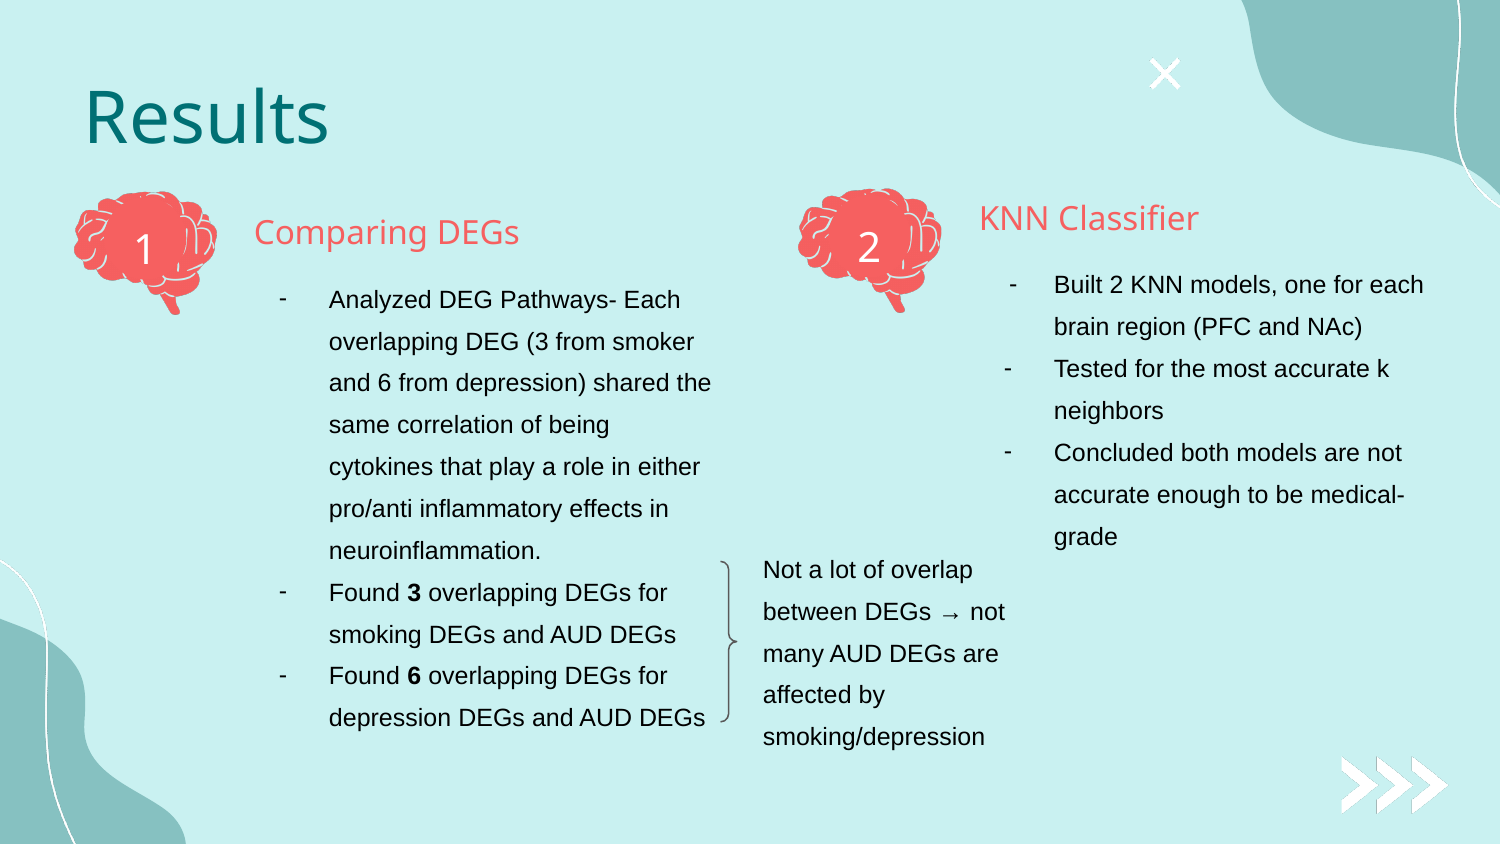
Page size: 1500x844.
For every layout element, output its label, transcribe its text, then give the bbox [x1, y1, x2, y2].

text_box [73, 191, 217, 315]
text_box KNN Classifier [978, 188, 1306, 237]
text_box Not a lot of overlap between DEGs → not many AUD DEGs are affected by smoking/depression [747, 526, 1066, 766]
text_box Analyzed DEG Pathways- Each overlapping DEG (3 from smoker and 6 from depression) shared the same correlation of being cytokines that play a role in either pro/anti inflammatory effects in neuroinflammation. Found 3 overlapping DEGs for smoking DEGs and AUD DEGs Found 6 overlapping DEGs for depression DEGs and AUD DEGs [253, 271, 721, 732]
picture [0, 369, 197, 844]
text_box [720, 561, 737, 722]
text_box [828, 194, 911, 278]
picture [1148, 57, 1190, 96]
text_box [1241, 0, 1306, 125]
picture [1311, 0, 1500, 400]
text_box Comparing DEGs [254, 202, 572, 251]
picture [1341, 756, 1449, 814]
text_box Built 2 KNN models, one for each brain region (PFC and NAc) Tested for the most accurate k neighbors Concluded both models are not accurate enough to be medical-grade [978, 257, 1427, 551]
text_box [103, 196, 187, 280]
text_box Results [83, 70, 798, 159]
text_box [797, 188, 942, 313]
